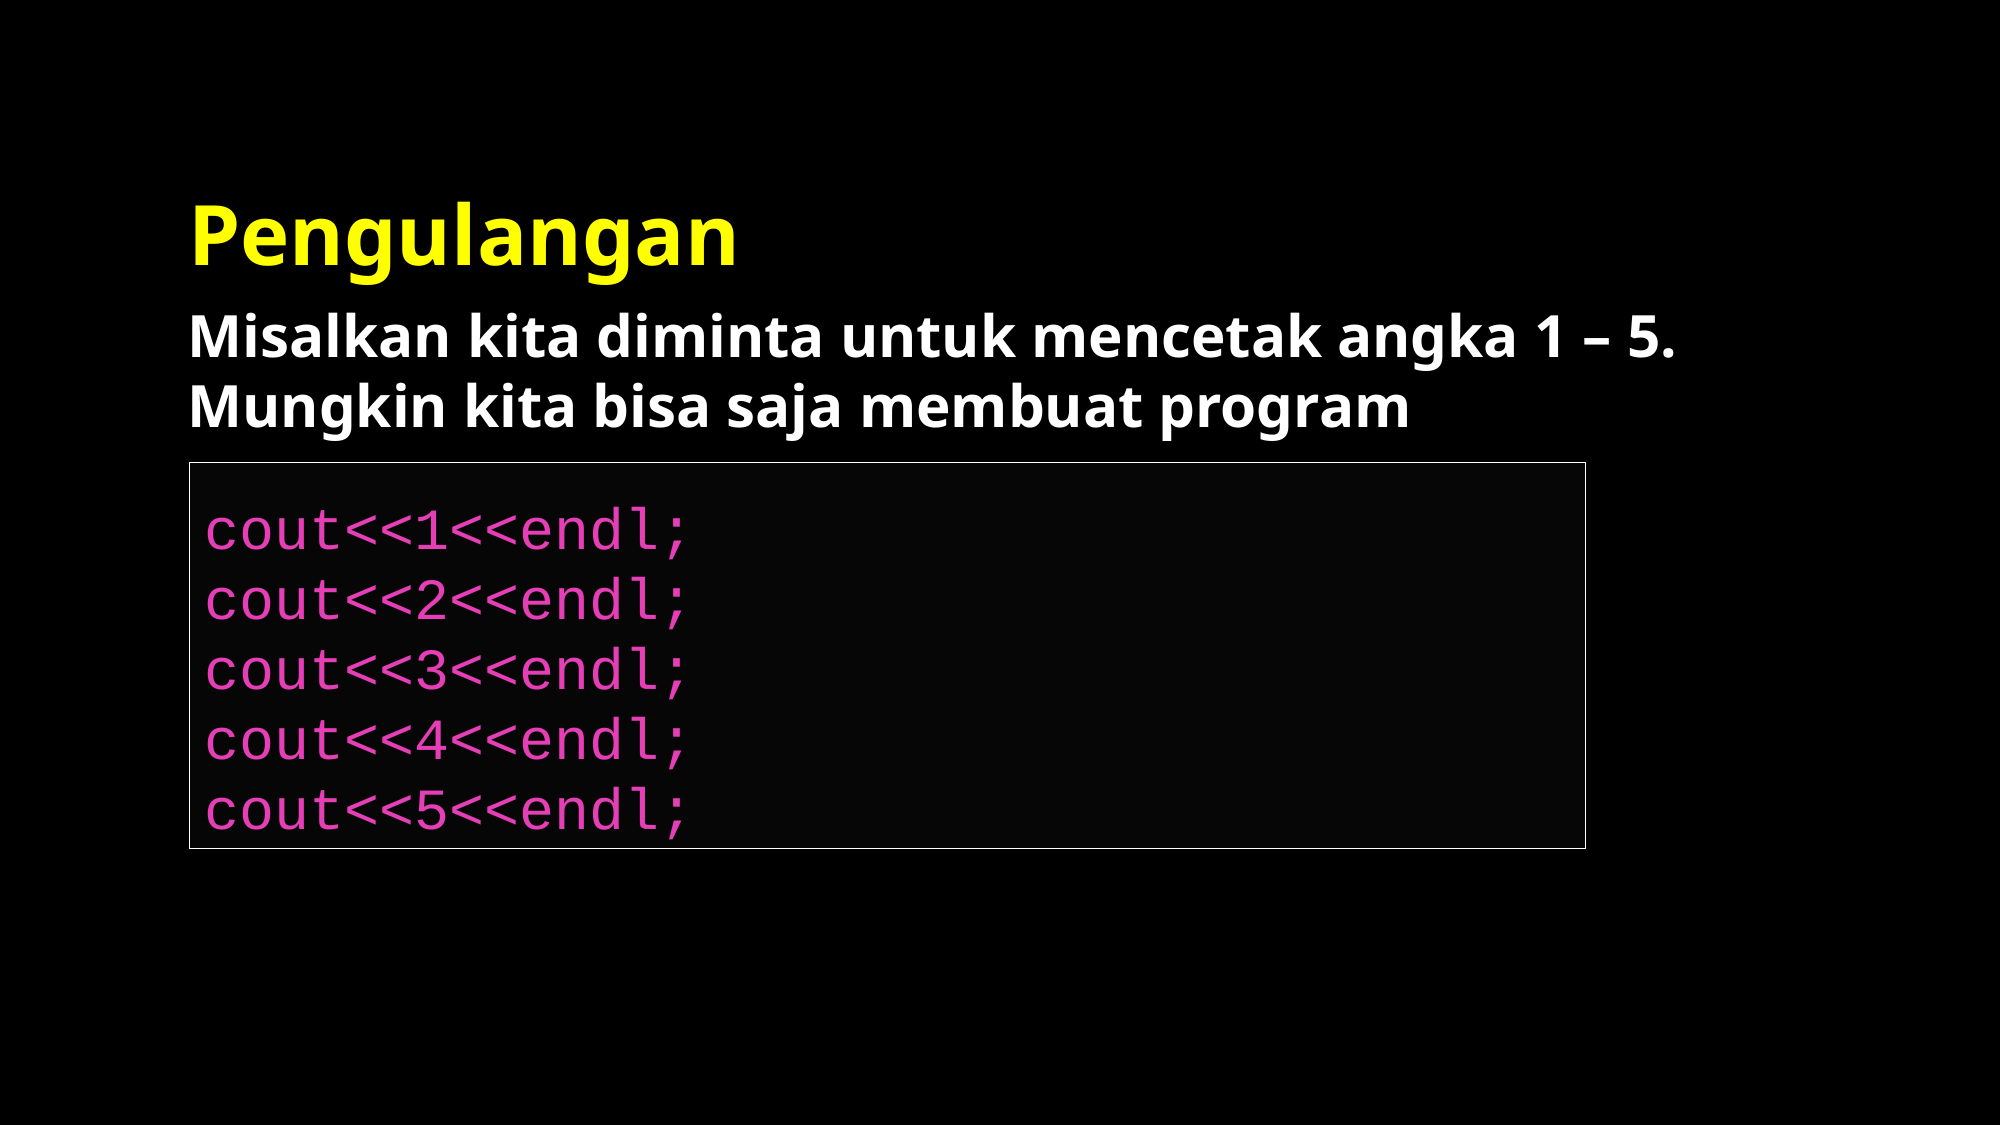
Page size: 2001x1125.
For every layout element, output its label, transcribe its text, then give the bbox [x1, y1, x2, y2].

text_box cout<<1<<endl; cout<<2<<endl; cout<<3<<endl; cout<<4<<endl; cout<<5<<endl; [189, 462, 1586, 849]
title Pengulangan [173, 120, 1673, 291]
text_box Misalkan kita diminta untuk mencetak angka 1 – 5. Mungkin kita bisa saja membuat program [173, 291, 1842, 447]
